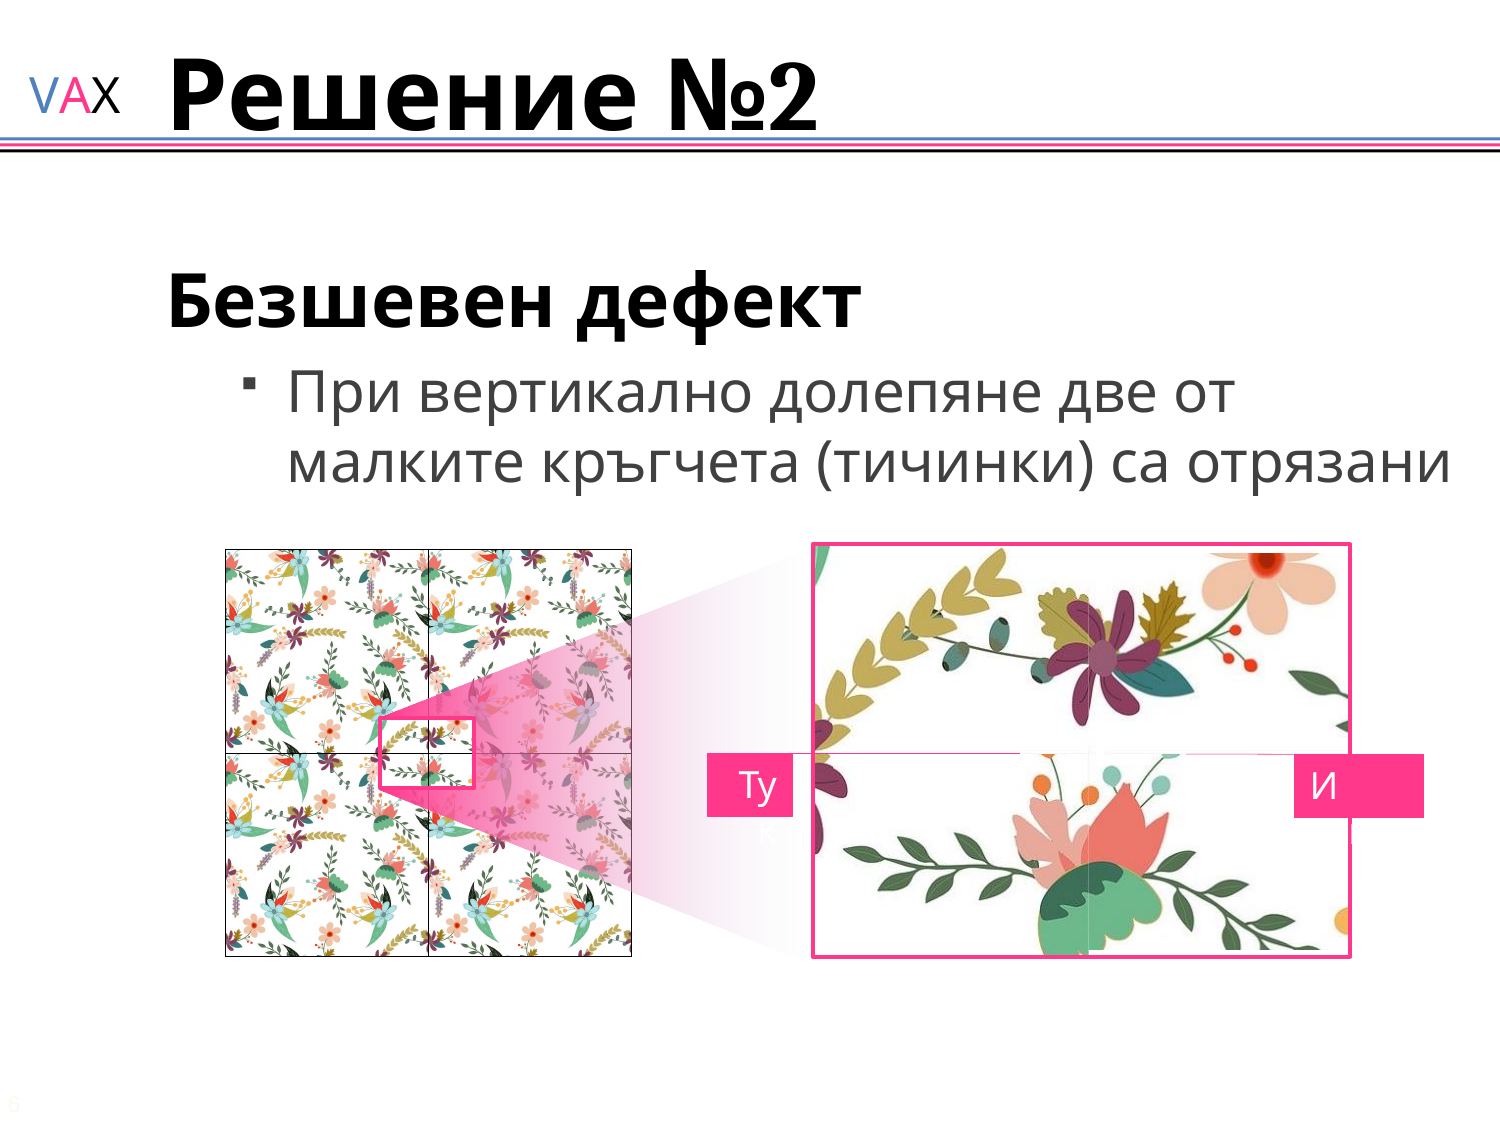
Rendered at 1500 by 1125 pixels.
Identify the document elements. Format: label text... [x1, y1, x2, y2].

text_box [812, 546, 1351, 957]
text_box [637, 545, 811, 965]
title Решение №2 [0, 37, 1500, 144]
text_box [224, 549, 632, 957]
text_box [1185, 753, 1424, 818]
list Безшевен дефект При вертикално долепяне две от малките кръгчета (тичинки) са отрязани [150, 200, 1488, 1113]
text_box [706, 753, 1020, 817]
text_box [811, 542, 1352, 547]
